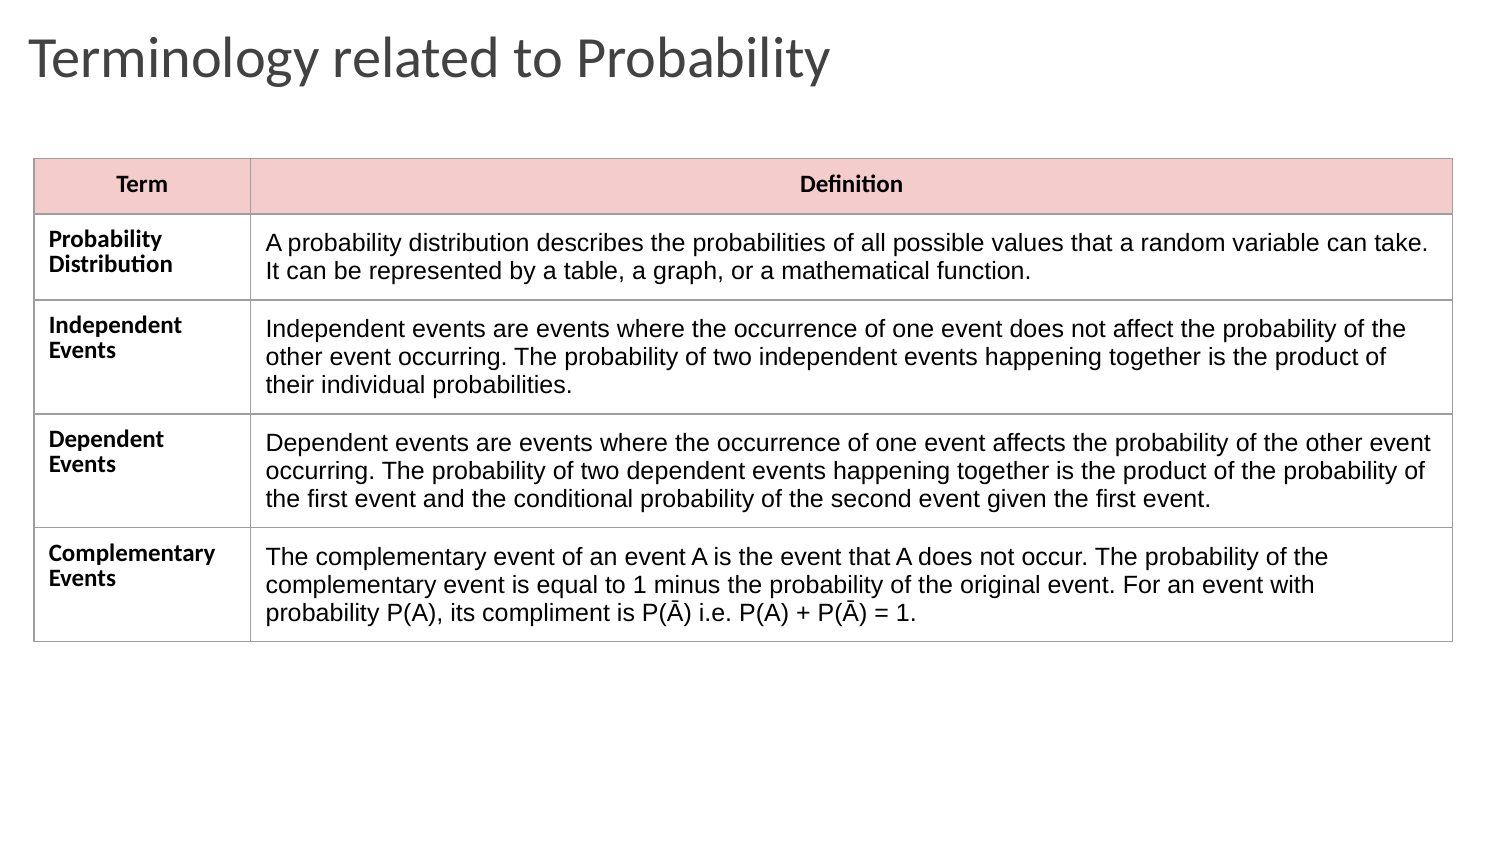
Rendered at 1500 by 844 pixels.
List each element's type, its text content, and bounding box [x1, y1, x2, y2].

table_cell Probability Distribution [35, 215, 250, 299]
table_cell A probability distribution describes the probabilities of all possible values that a random variable can take. It can be represented by a table, a graph, or a mathematical function. [251, 215, 1452, 299]
table_header Definition [251, 159, 1452, 213]
table_cell Independent Events [35, 301, 250, 413]
table_cell The complementary event of an event A is the event that A does not occur. The probability of the complementary event is equal to 1 minus the probability of the original event. For an event with probability P(A), its compliment is P(Ā) i.e. P(A) + P(Ā) = 1. [251, 528, 1452, 641]
table_cell Complementary Events [35, 528, 250, 641]
table_cell Independent events are events where the occurrence of one event does not affect the probability of the other event occurring. The probability of two independent events happening together is the product of their individual probabilities. [251, 301, 1452, 413]
title Terminology related to Probability [13, 10, 1412, 105]
table_cell Dependent Events [35, 415, 250, 527]
table_cell Dependent events are events where the occurrence of one event affects the probability of the other event occurring. The probability of two dependent events happening together is the product of the probability of the first event and the conditional probability of the second event given the first event. [251, 415, 1452, 527]
table_header Term [35, 159, 250, 213]
